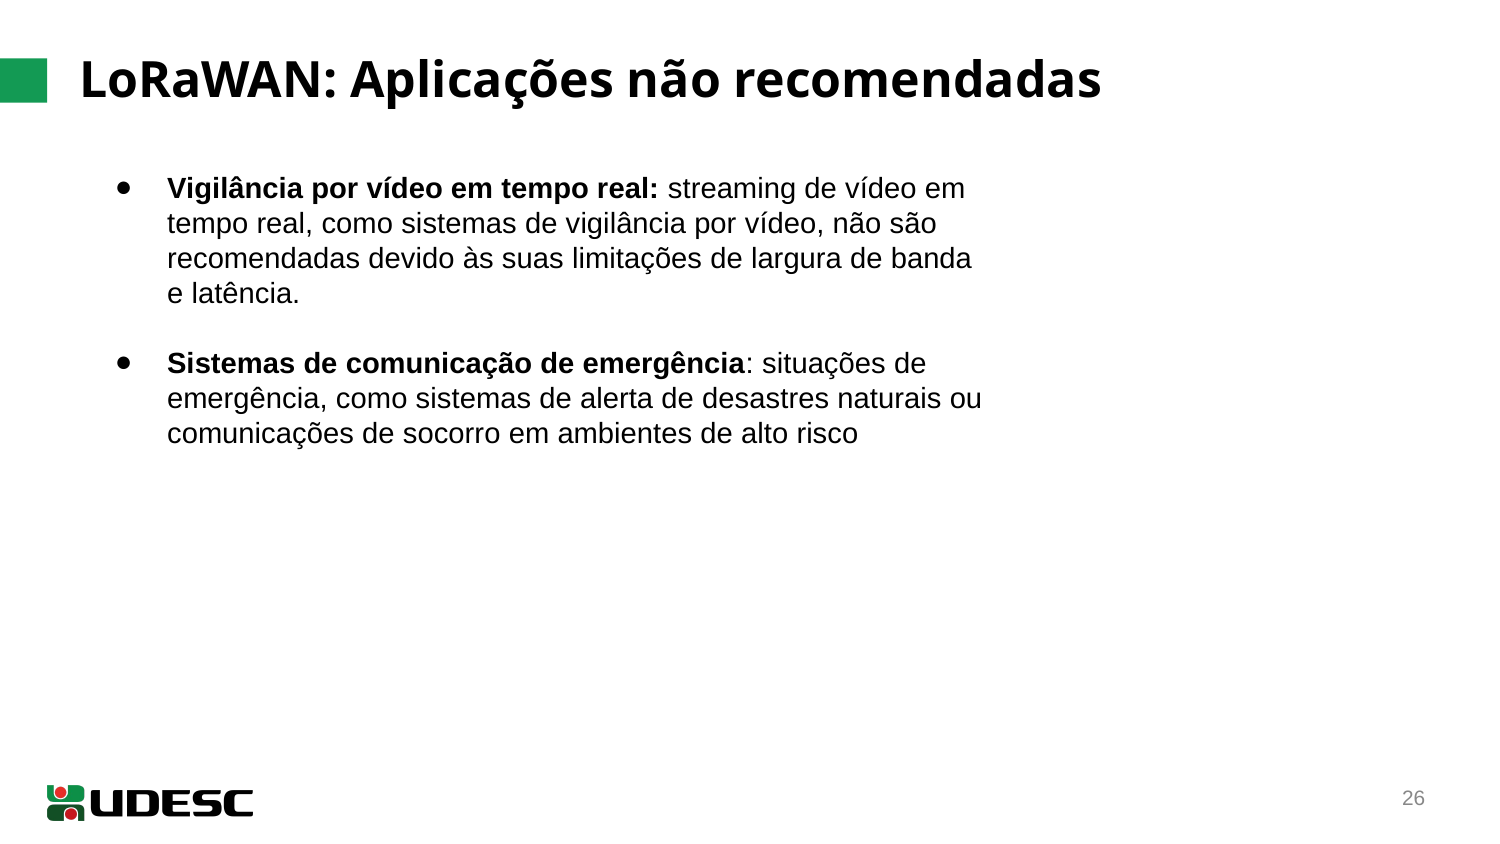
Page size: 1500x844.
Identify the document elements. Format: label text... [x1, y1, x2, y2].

picture [46, 784, 253, 822]
slide_number ‹#› [1080, 784, 1425, 844]
title LoRaWAN: Aplicações não recomendadas [77, 45, 1190, 188]
text_box [0, 58, 48, 103]
text_box Vigilância por vídeo em tempo real: streaming de vídeo em tempo real, como sistemas de vigilância por vídeo, não são recomendadas devido às suas limitações de largura de banda e latência. Sistemas de comunicação de emergência: situações de emergência, como sistemas de alerta de desastres naturais ou comunicações de socorro em ambientes de alto risco [77, 154, 1012, 534]
